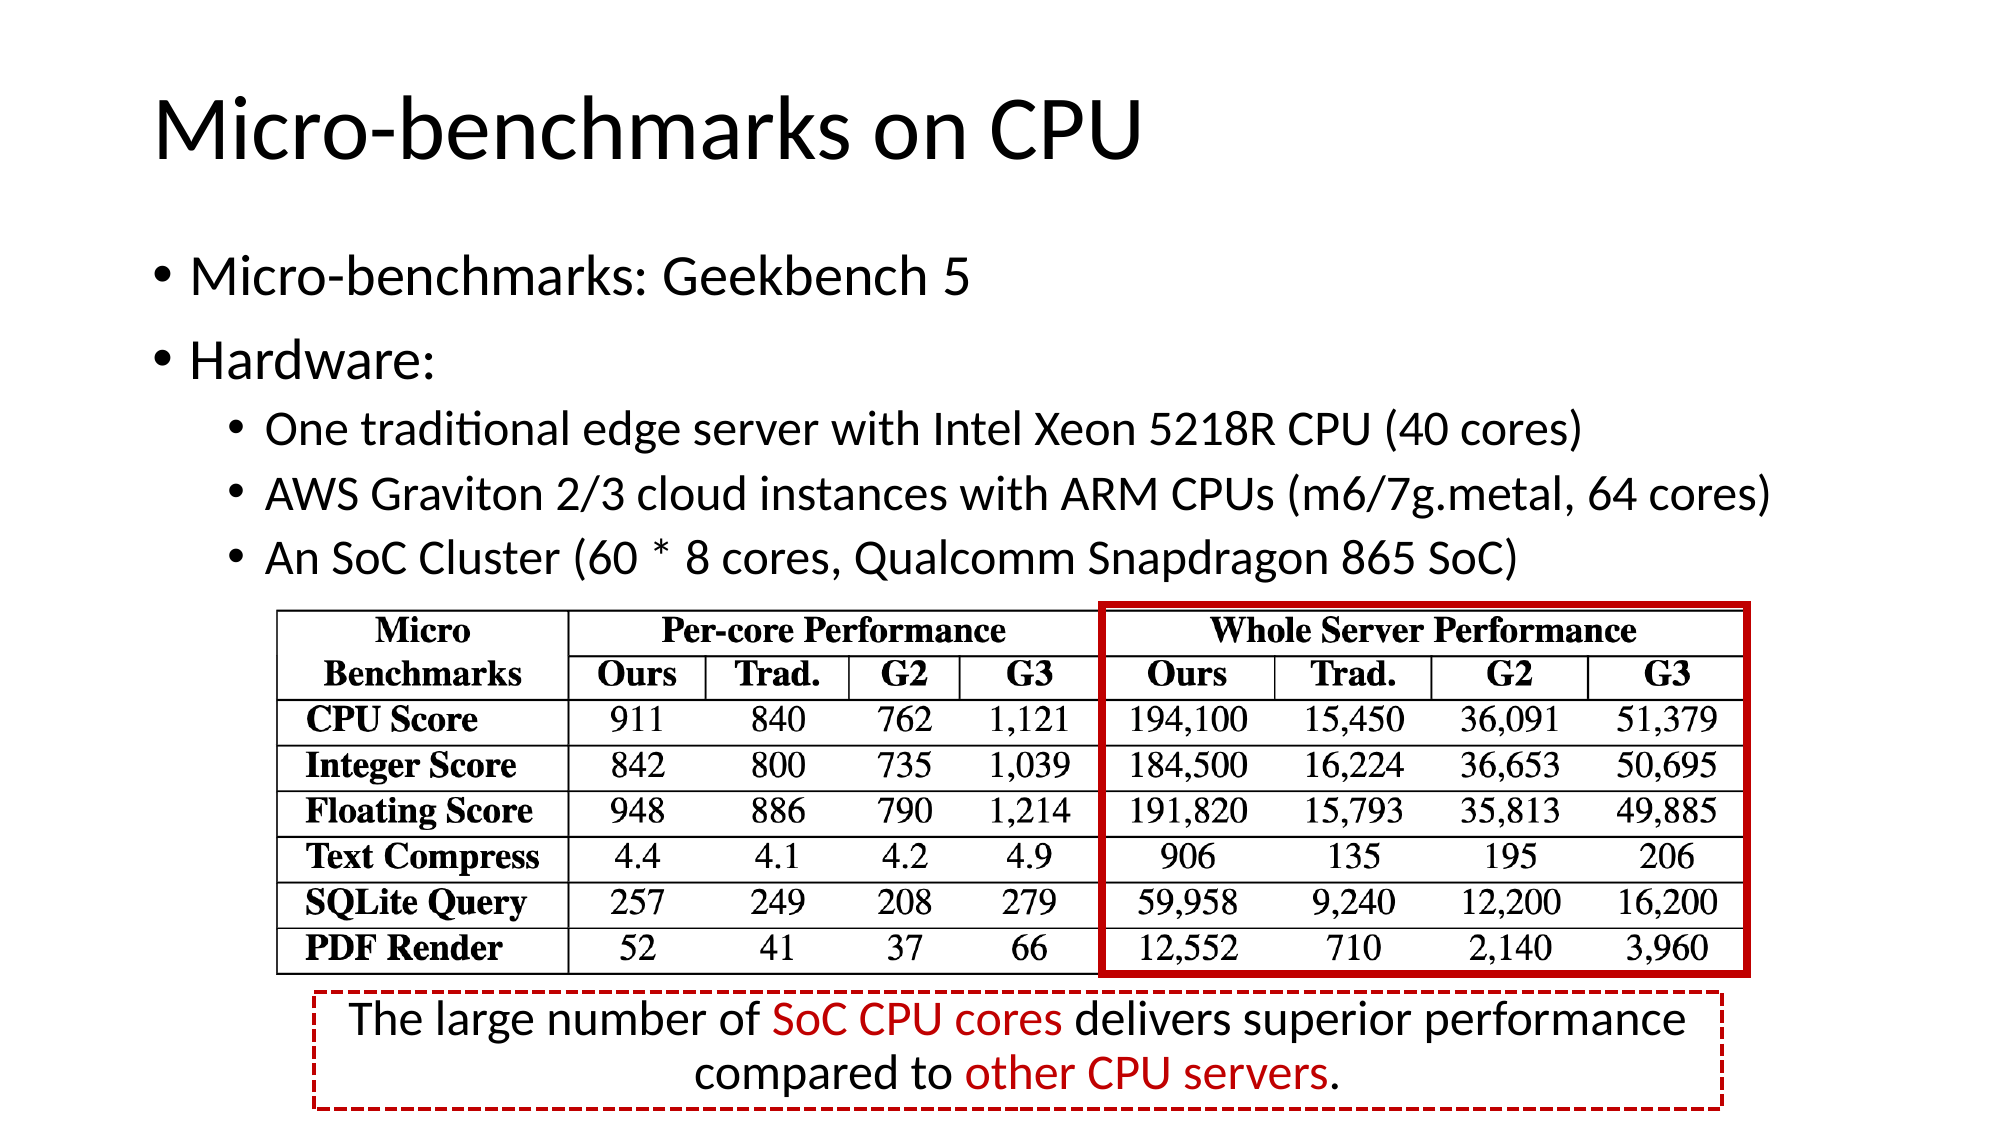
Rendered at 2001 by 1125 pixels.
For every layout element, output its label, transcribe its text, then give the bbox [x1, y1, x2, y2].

text_box The large number of SoC CPU cores delivers superior performance compared to other CPU servers. [313, 992, 1722, 1110]
title Micro-benchmarks on CPU [137, 59, 1863, 200]
picture [274, 606, 1748, 976]
list Micro-benchmarks: Geekbench 5 Hardware: One traditional edge server with Intel Xeon 5218R CPU (40 cores) AWS Graviton 2/3 cloud instances with ARM CPUs (m6/7g.metal, 64 cores) An SoC Cluster (60 * 8 cores, Qualcomm Snapdragon 865 SoC) [137, 237, 1898, 1014]
